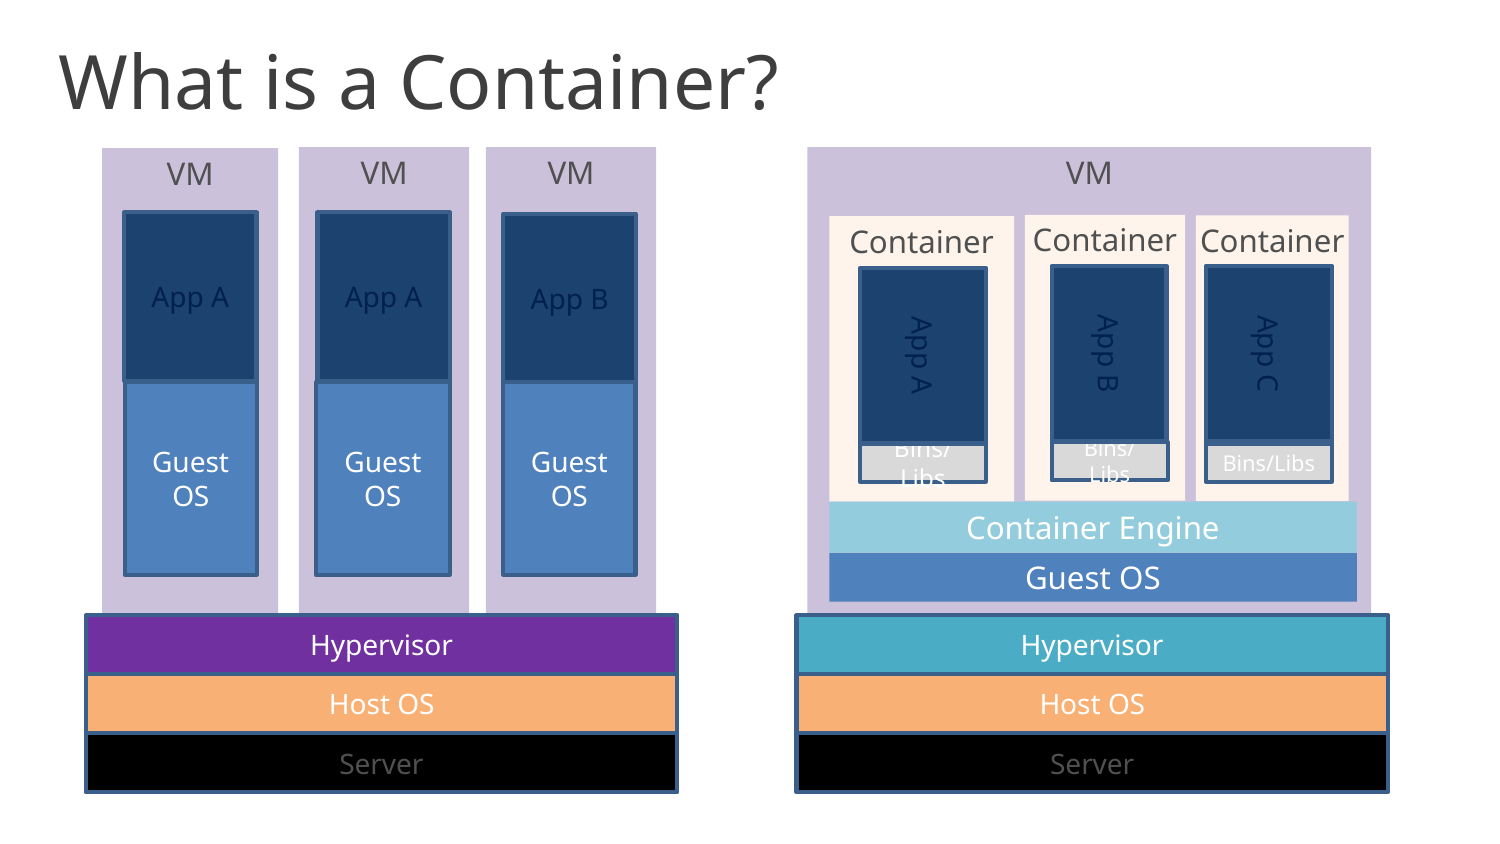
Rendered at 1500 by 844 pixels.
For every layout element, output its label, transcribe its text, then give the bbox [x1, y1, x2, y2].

text_box Guest OS [123, 383, 259, 577]
text_box VM [484, 145, 658, 613]
text_box App B [1050, 264, 1169, 444]
text_box VM [805, 145, 1373, 613]
text_box Container [1194, 213, 1351, 500]
text_box App A [315, 210, 452, 383]
text_box App A [122, 210, 259, 383]
text_box Container Engine [827, 500, 1359, 555]
text_box Bins/Libs [1204, 441, 1334, 484]
text_box Host OS [84, 676, 679, 735]
text_box App C [1204, 264, 1334, 441]
text_box VM [297, 145, 471, 613]
text_box Hypervisor [794, 613, 1390, 676]
text_box Bins/Libs [858, 446, 988, 484]
text_box Host OS [794, 676, 1390, 735]
text_box Server [84, 735, 679, 794]
text_box Hypervisor [84, 613, 679, 676]
text_box Guest OS [501, 384, 638, 577]
text_box Guest OS [827, 555, 1359, 604]
text_box Server [794, 735, 1390, 794]
text_box VM [100, 146, 280, 613]
text_box Container [1023, 213, 1187, 500]
text_box Container [827, 214, 1016, 500]
text_box Bins/Libs [1050, 440, 1170, 482]
text_box App B [501, 212, 638, 384]
text_box Guest OS [314, 380, 452, 577]
text_box What is a Container? [58, 44, 1212, 126]
text_box App A [858, 266, 988, 446]
